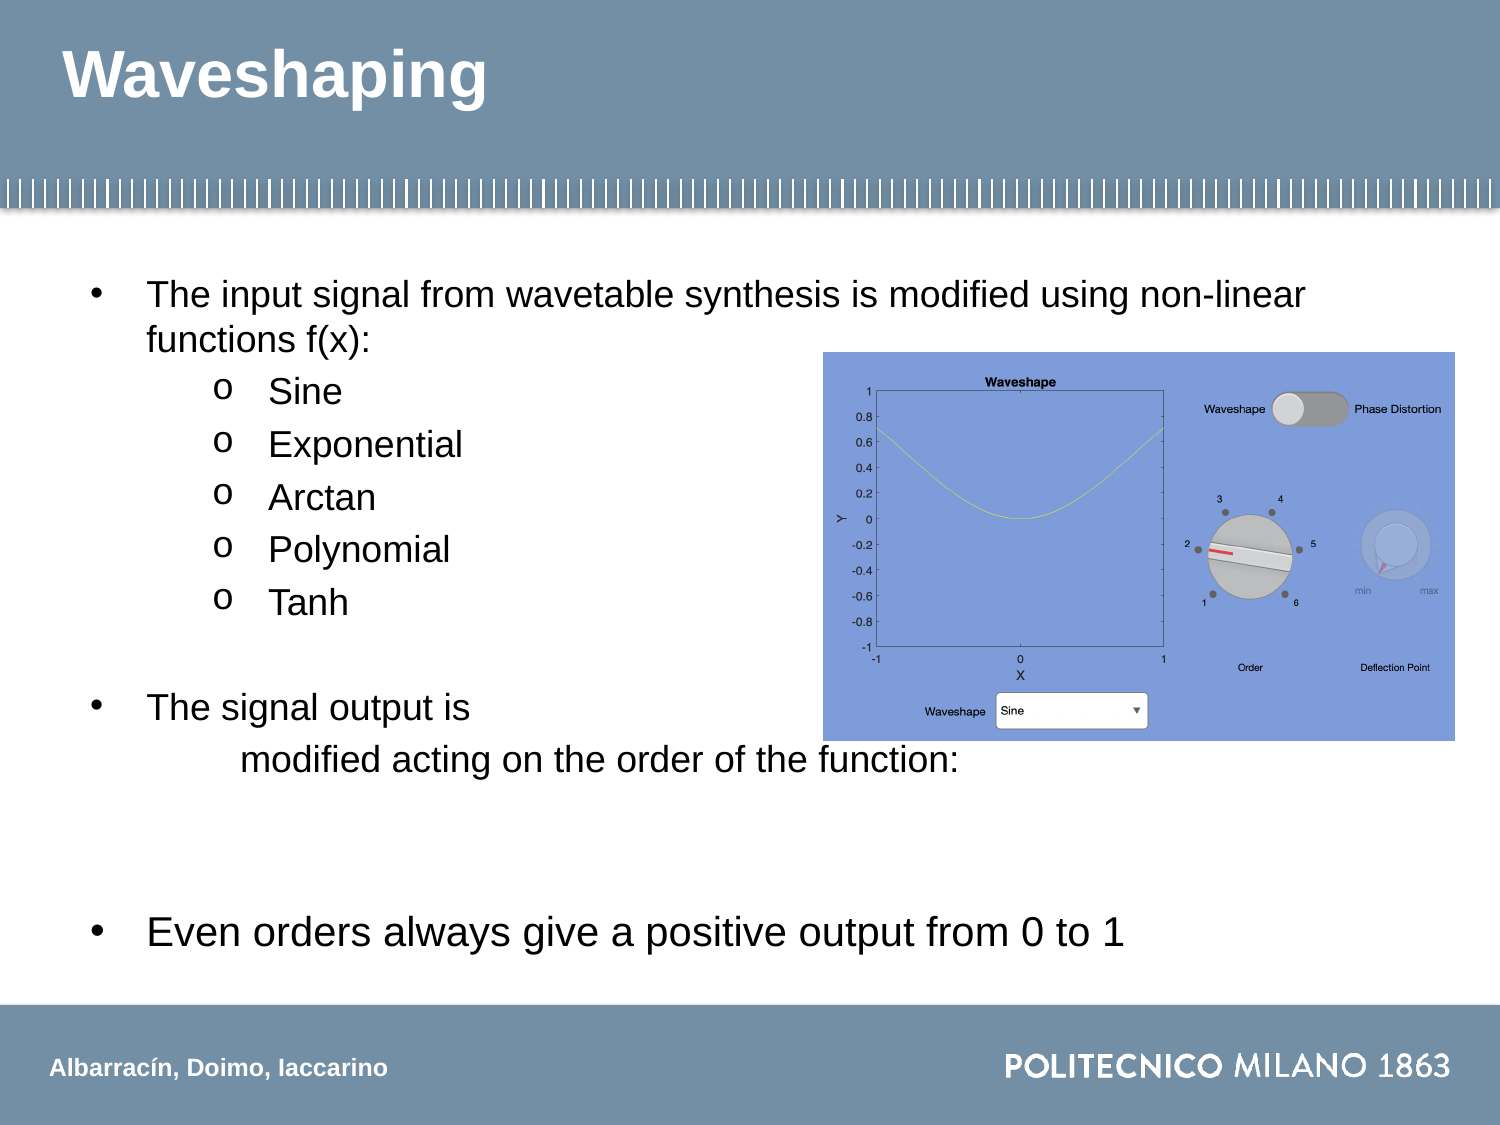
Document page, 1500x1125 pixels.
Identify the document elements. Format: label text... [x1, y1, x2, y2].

picture [823, 352, 1456, 741]
picture [999, 1041, 1456, 1089]
title Waveshaping [47, 22, 1455, 161]
